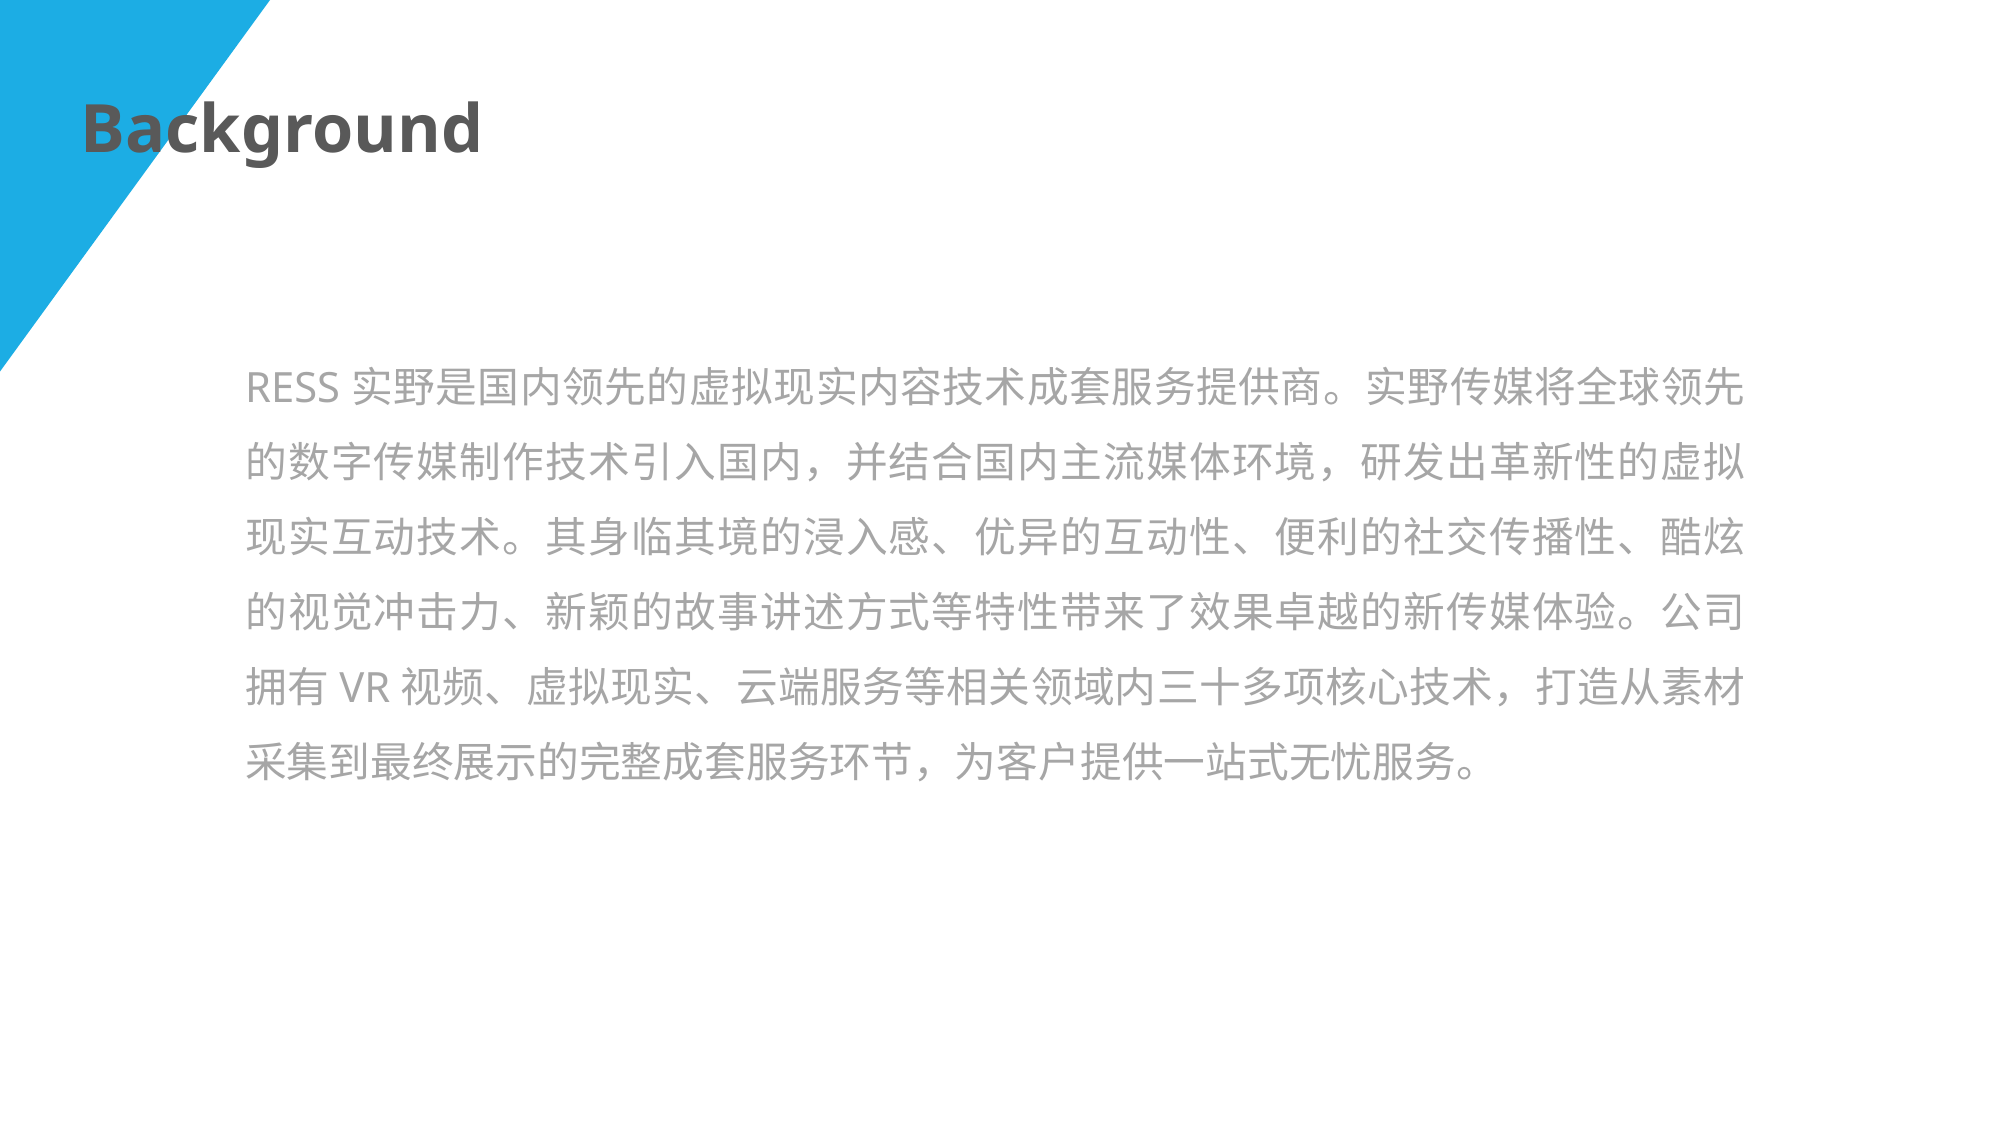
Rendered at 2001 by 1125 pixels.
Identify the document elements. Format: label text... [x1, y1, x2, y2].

list Background [65, 77, 723, 174]
text_box RESS实野是国内领先的虚拟现实内容技术成套服务提供商。实野传媒将全球领先的数字传媒制作技术引入国内，并结合国内主流媒体环境，研发出革新性的虚拟现实互动技术。其身临其境的浸入感、优异的互动性、便利的社交传播性、酷炫的视觉冲击力、新颖的故事讲述方式等特性带来了效果卓越的新传媒体验。公司拥有VR视频、虚拟现实、云端服务等相关领域内三十多项核心技术，打造从素材采集到最终展示的完整成套服务环节，为客户提供一站式无忧服务。 [230, 328, 1770, 792]
